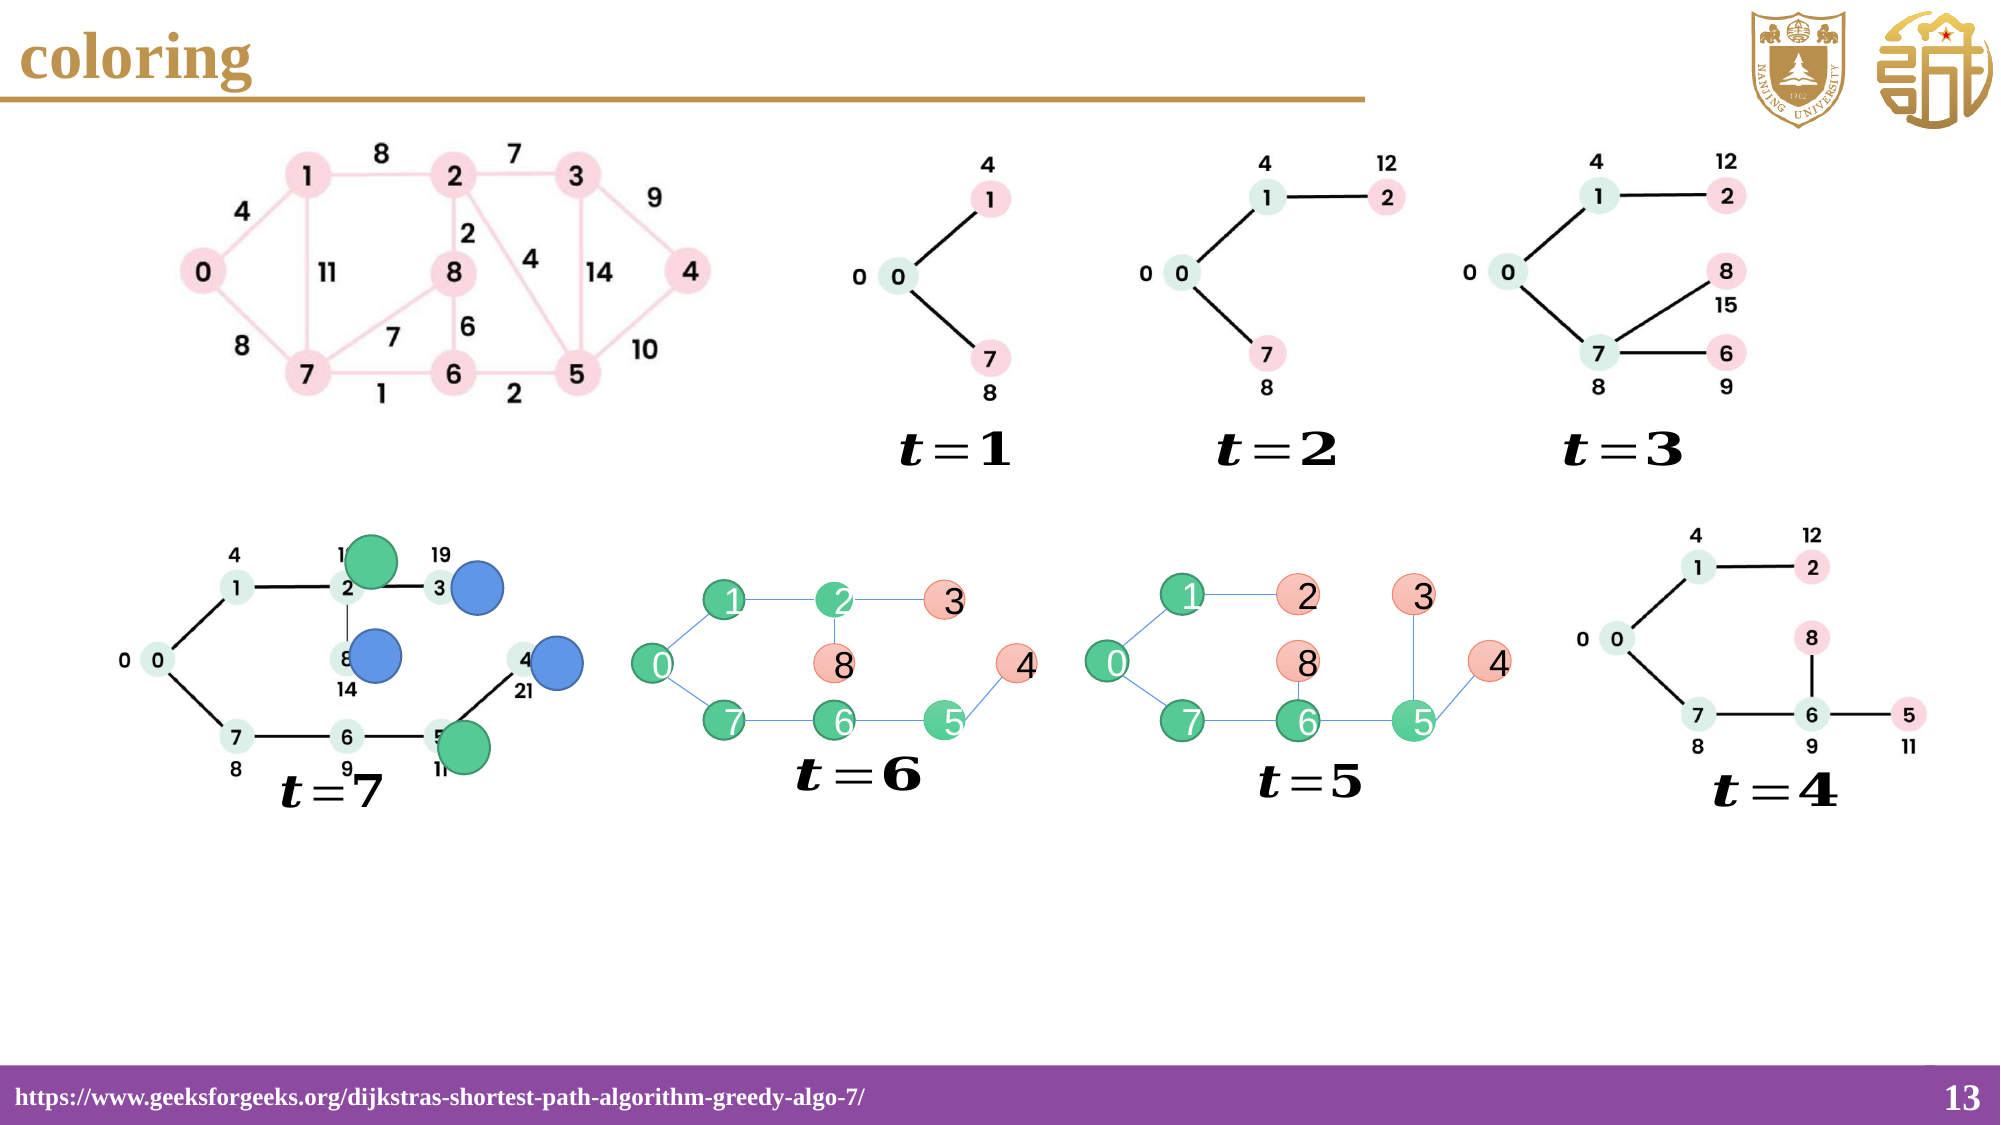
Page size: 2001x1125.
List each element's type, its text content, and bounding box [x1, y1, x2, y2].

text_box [82, 535, 583, 819]
picture [1737, 0, 2000, 132]
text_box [1561, 521, 1935, 818]
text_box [1435, 144, 1794, 477]
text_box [0, 1065, 2000, 1125]
picture [162, 130, 730, 415]
text_box coloring [4, 4, 268, 96]
text_box [0, 96, 1366, 103]
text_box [1113, 148, 1435, 477]
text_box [631, 580, 1038, 802]
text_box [842, 148, 1035, 477]
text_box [1085, 573, 1512, 808]
